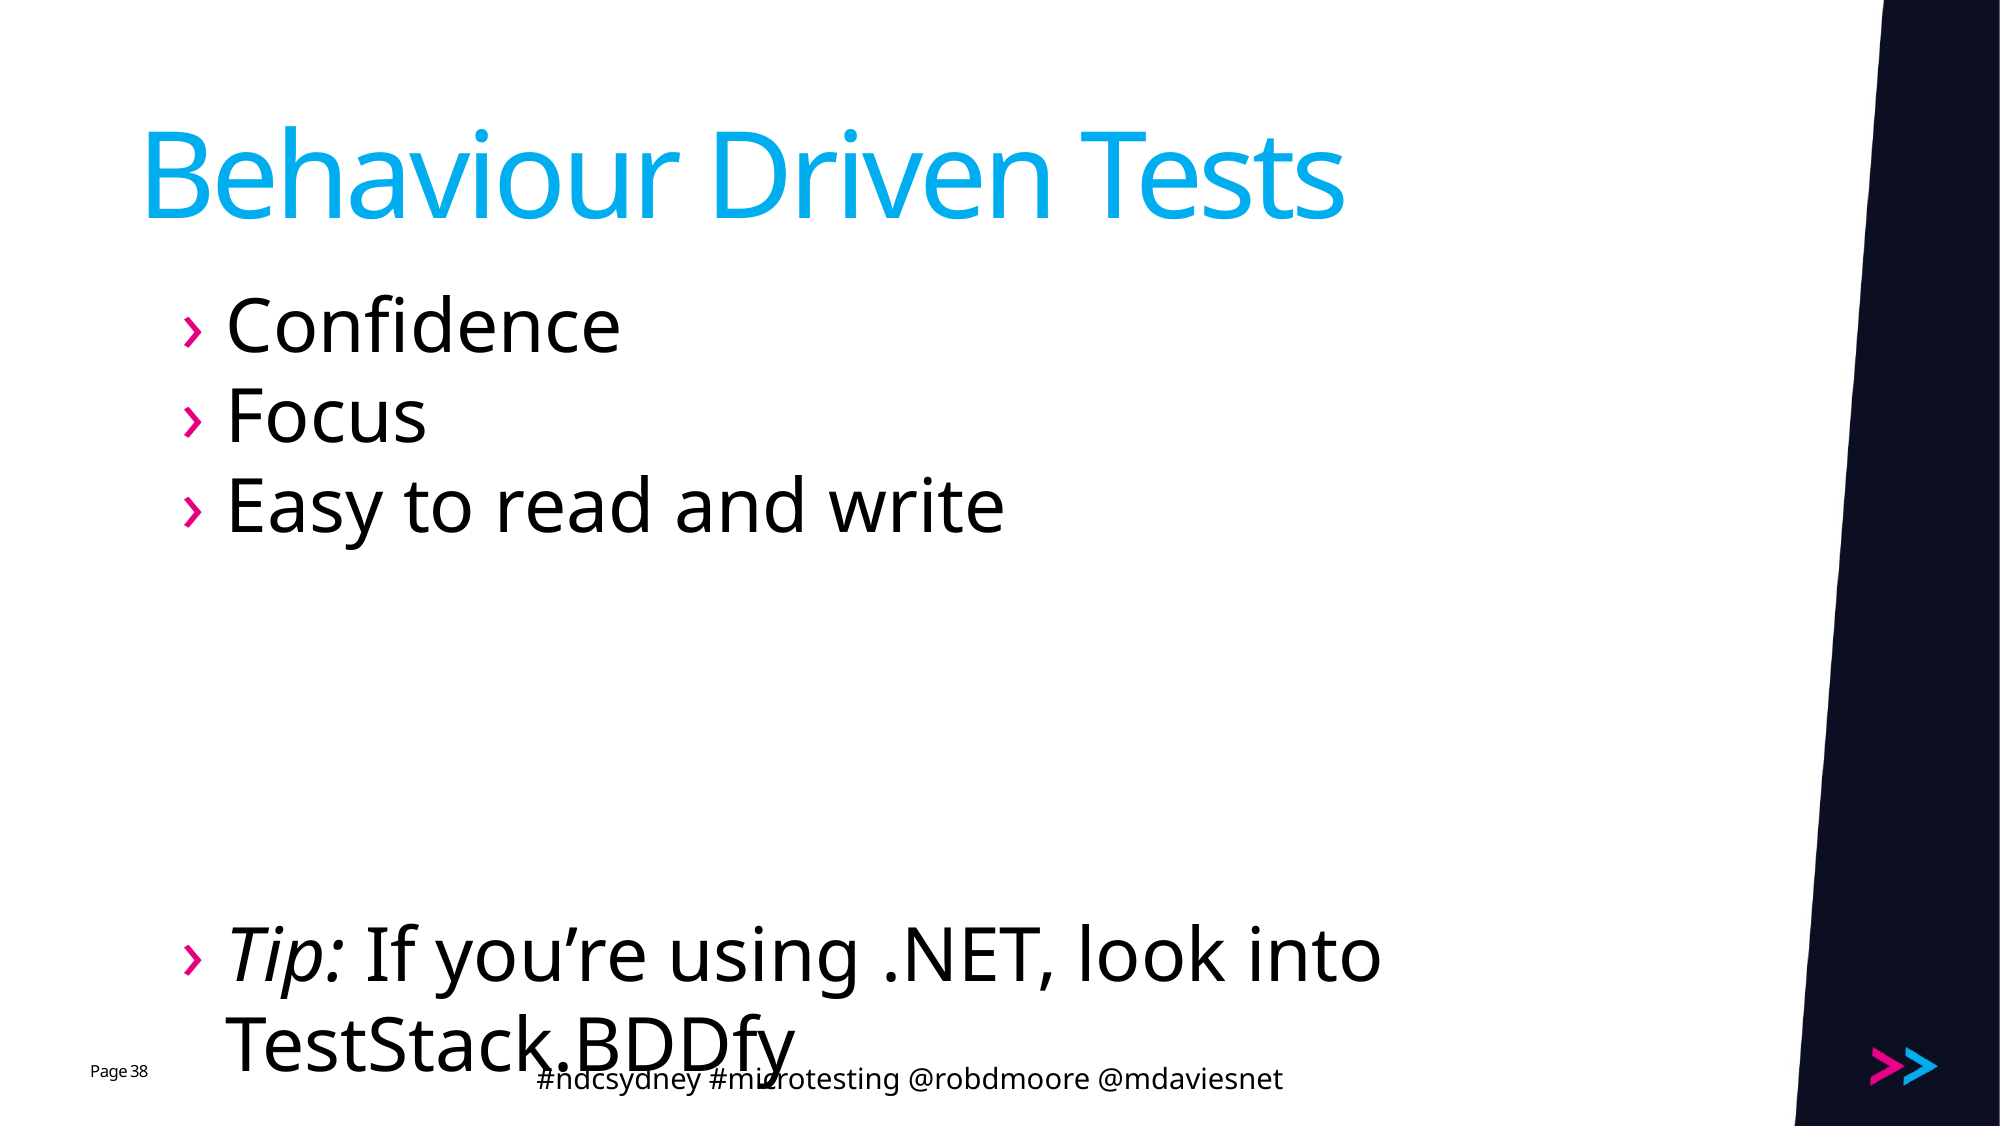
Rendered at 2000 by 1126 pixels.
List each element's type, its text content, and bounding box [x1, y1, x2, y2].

title Behaviour Driven Tests [137, 54, 1786, 243]
list Confidence Focus Easy to read and write Tip: If you’re using .NET, look into TestStack.BDDfy [137, 277, 1786, 1021]
picture [0, 0, 2000, 1126]
slide_number 38 [130, 1061, 166, 1113]
